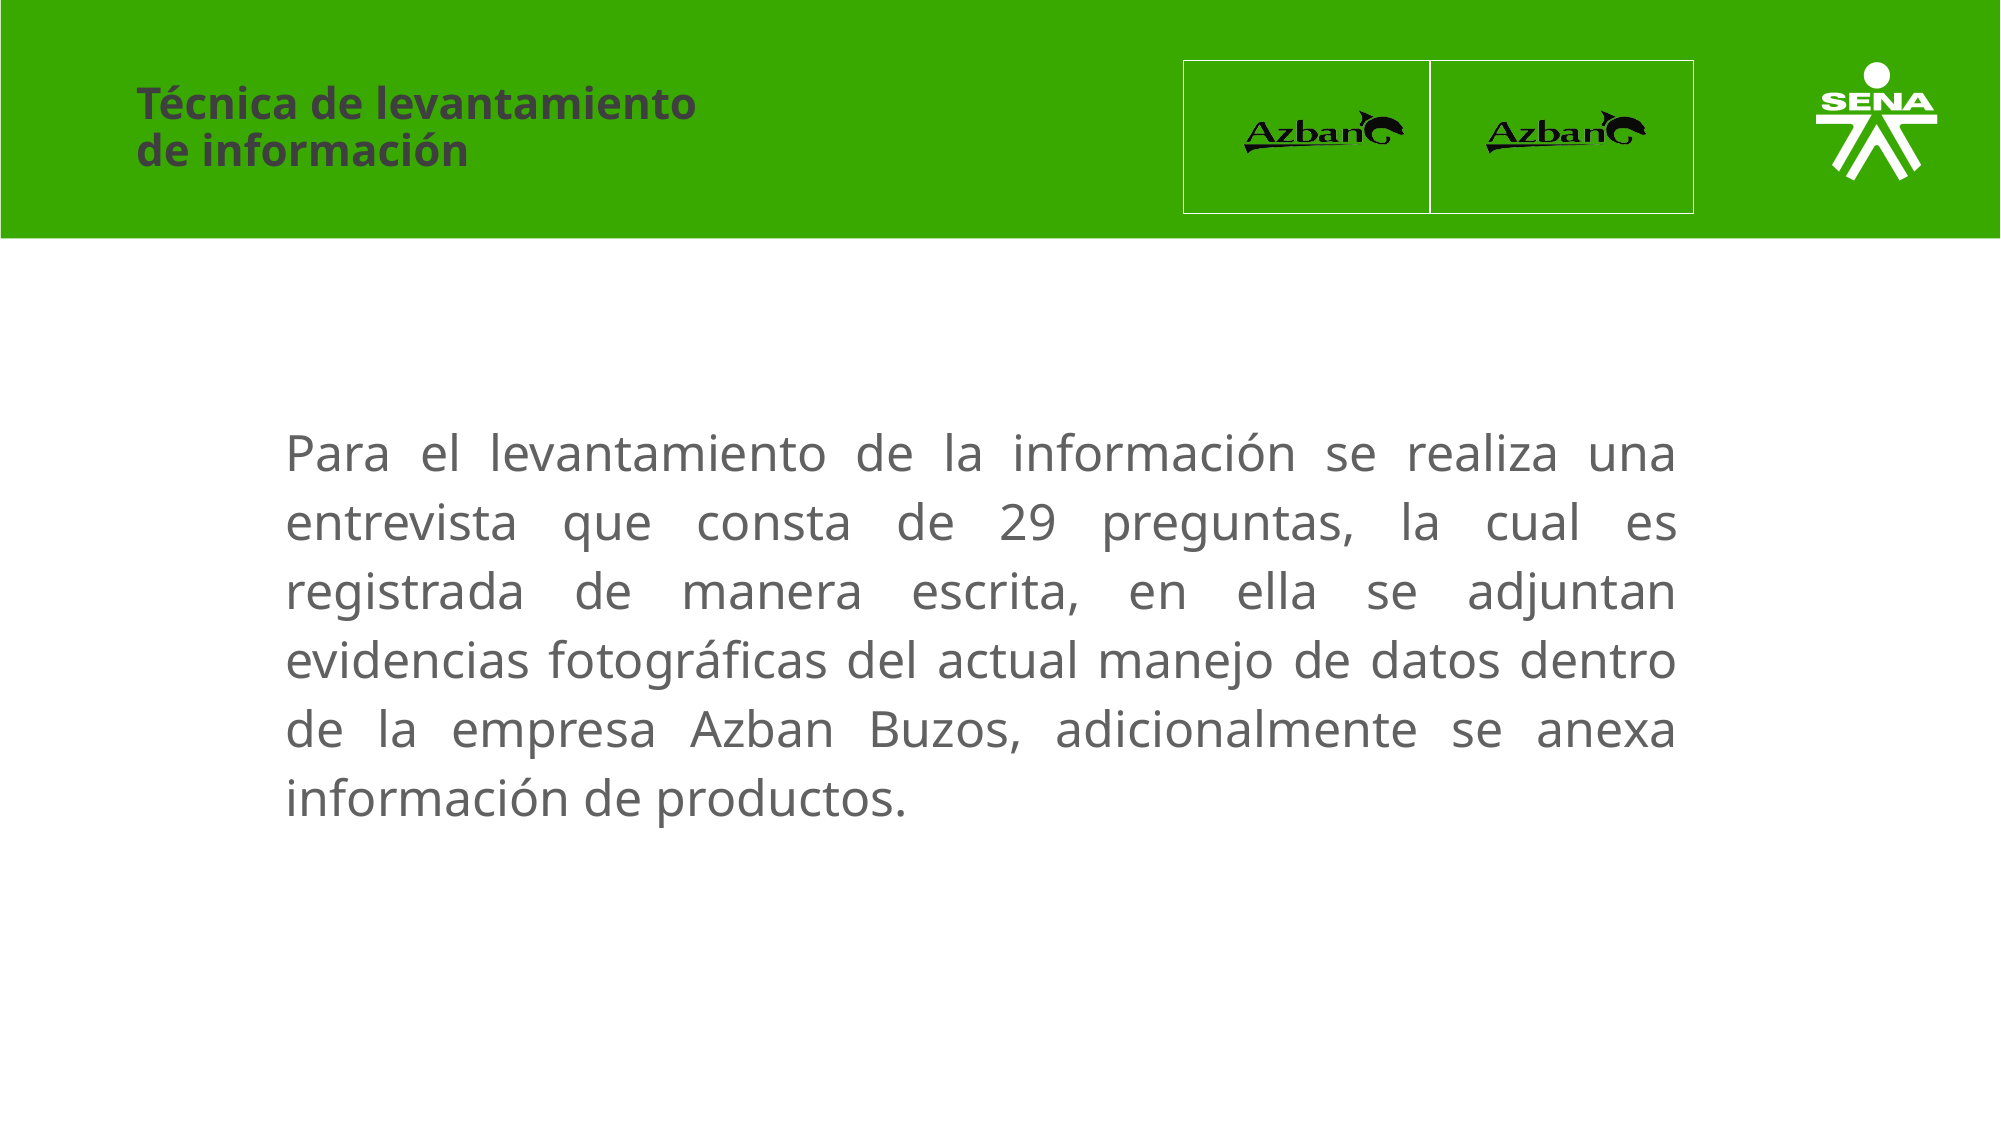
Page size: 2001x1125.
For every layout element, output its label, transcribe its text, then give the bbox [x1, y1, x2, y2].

title Técnica de levantamiento de información [121, 25, 994, 238]
picture [0, 0, 2001, 1125]
text_box [1183, 60, 1199, 214]
text_box [1682, 60, 1694, 214]
text_box Para el levantamiento de la información se realiza una entrevista que consta de 29 preguntas, la cual es registrada de manera escrita, en ella se adjuntan evidencias fotográficas del actual manejo de datos dentro de la empresa Azban Buzos, adicionalmente se anexa información de productos. [250, 404, 1694, 834]
